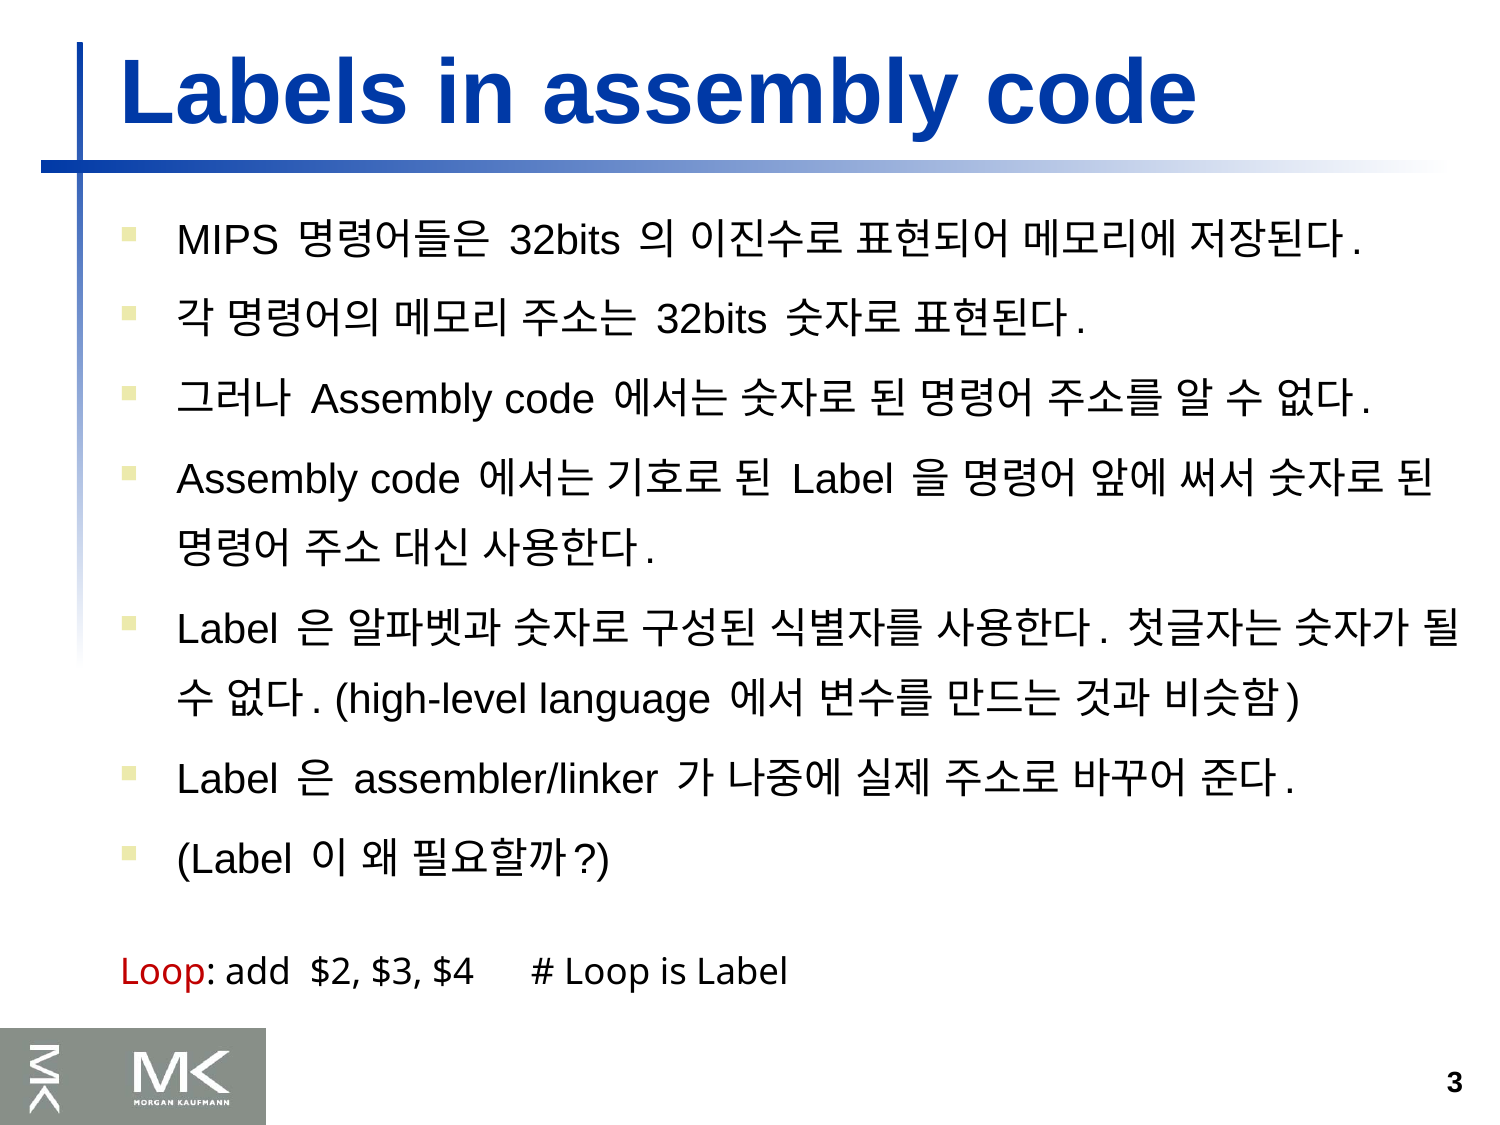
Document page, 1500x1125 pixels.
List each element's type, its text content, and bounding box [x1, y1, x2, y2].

slide_number 3 [1436, 1057, 1472, 1107]
title Labels in assembly code [111, 23, 1468, 150]
list MIPS 명령어들은 32bits 의 이진수로 표현되어 메모리에 저장된다. 각 명령어의 메모리 주소는 32bits 숫자로 표현된다. 그러나 Assembly code 에서는 숫자로 된 명령어 주소를 알 수 없다. Assembly code 에서는 기호로 된 Label 을 명령어 앞에 써서 숫자로 된 명령어 주소 대신 사용한다. Label 은 알파벳과 숫자로 구성된 식별자를 사용한다. 첫글자는 숫자가 될 수 없다. (high-level language 에서 변수를 만드는 것과 비슷함) Label 은 assembler/linker 가 나중에 실제 주소로 바꾸어 준다. (Label 이 왜 필요할까?) Loop: add $2, $3, $4 # Loop is Label [111, 184, 1470, 1024]
picture [0, 1028, 266, 1125]
